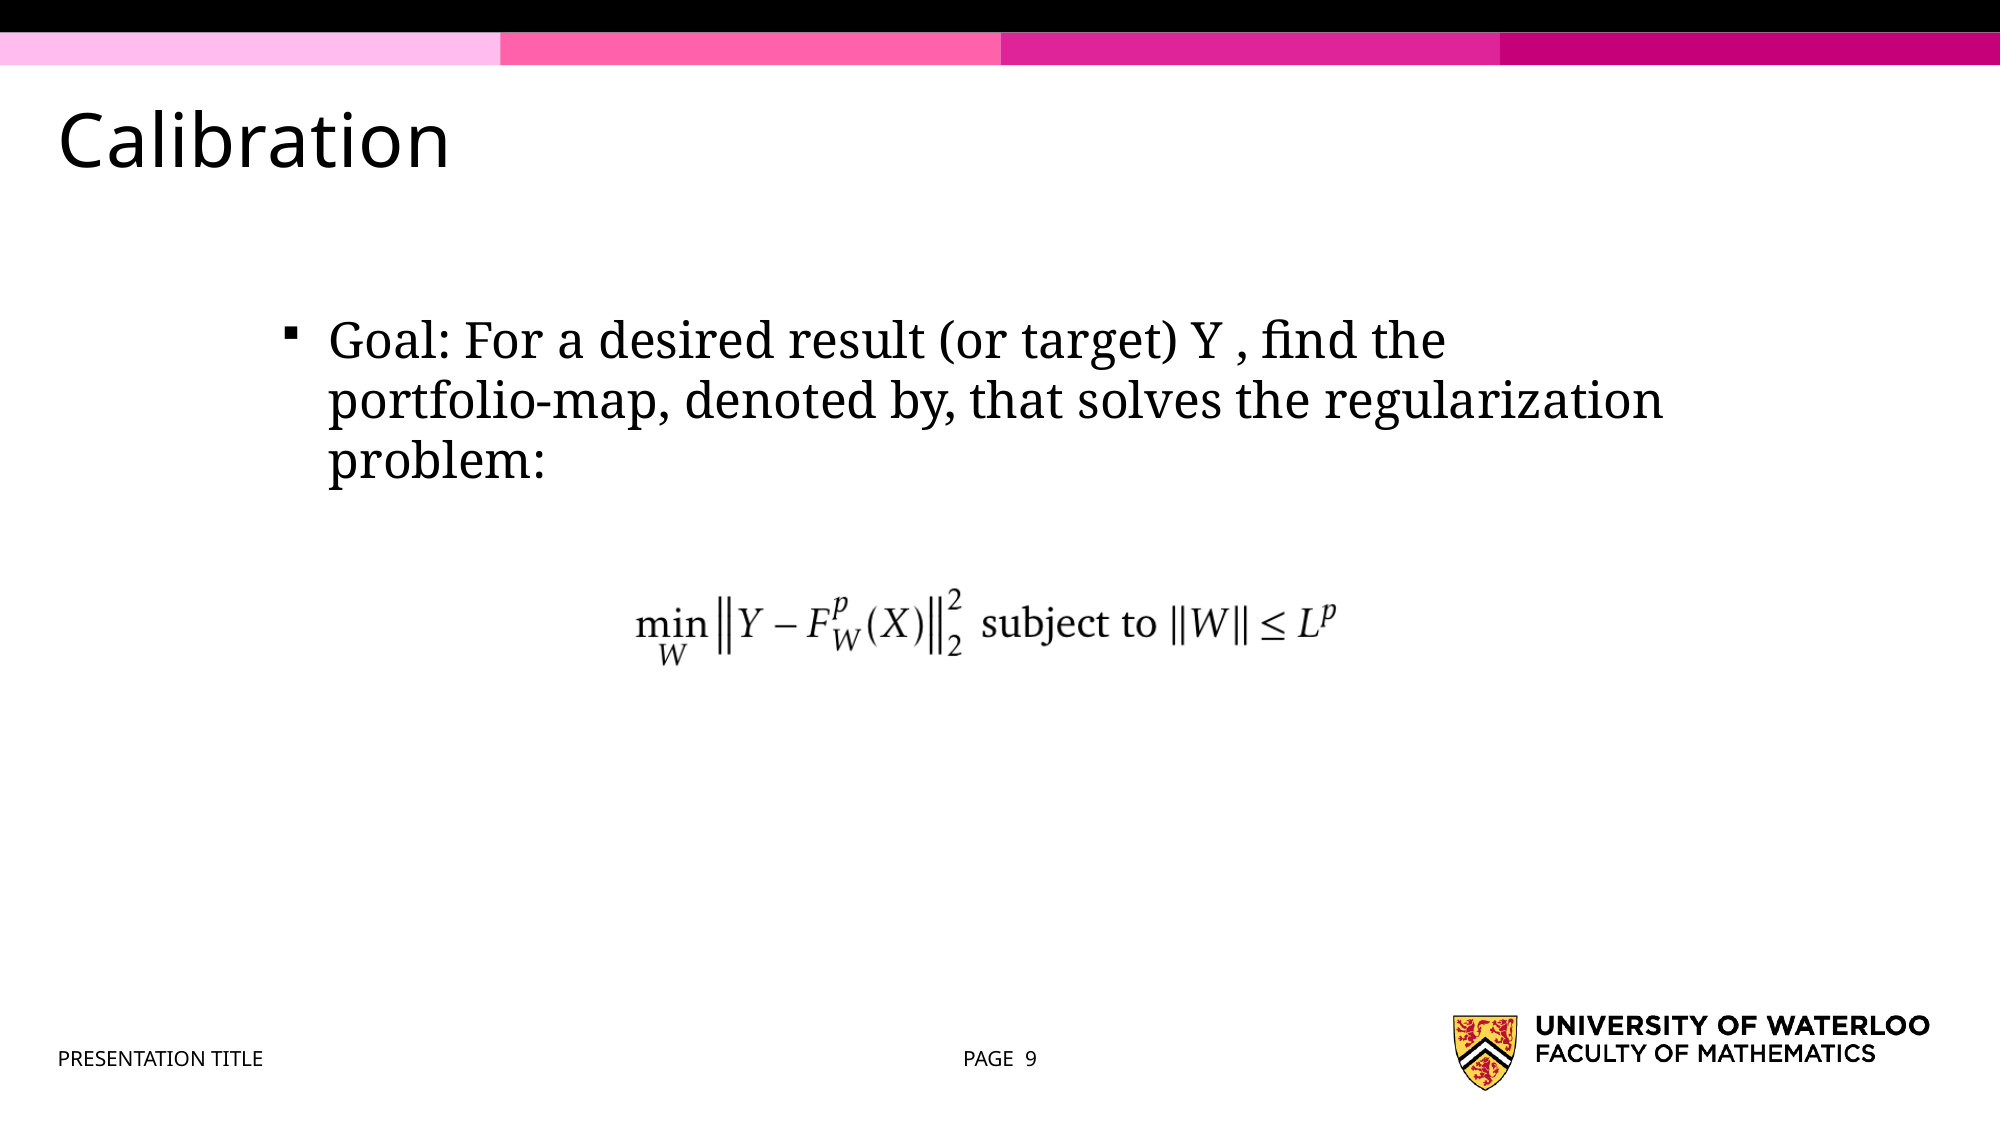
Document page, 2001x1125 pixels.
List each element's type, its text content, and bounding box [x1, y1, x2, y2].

slide_number PAGE 9 [916, 1039, 1084, 1081]
title Calibration [42, 71, 1941, 219]
picture [619, 579, 1364, 678]
picture [1375, 956, 2001, 1125]
footer PRESENTATION TITLE [42, 1039, 900, 1081]
